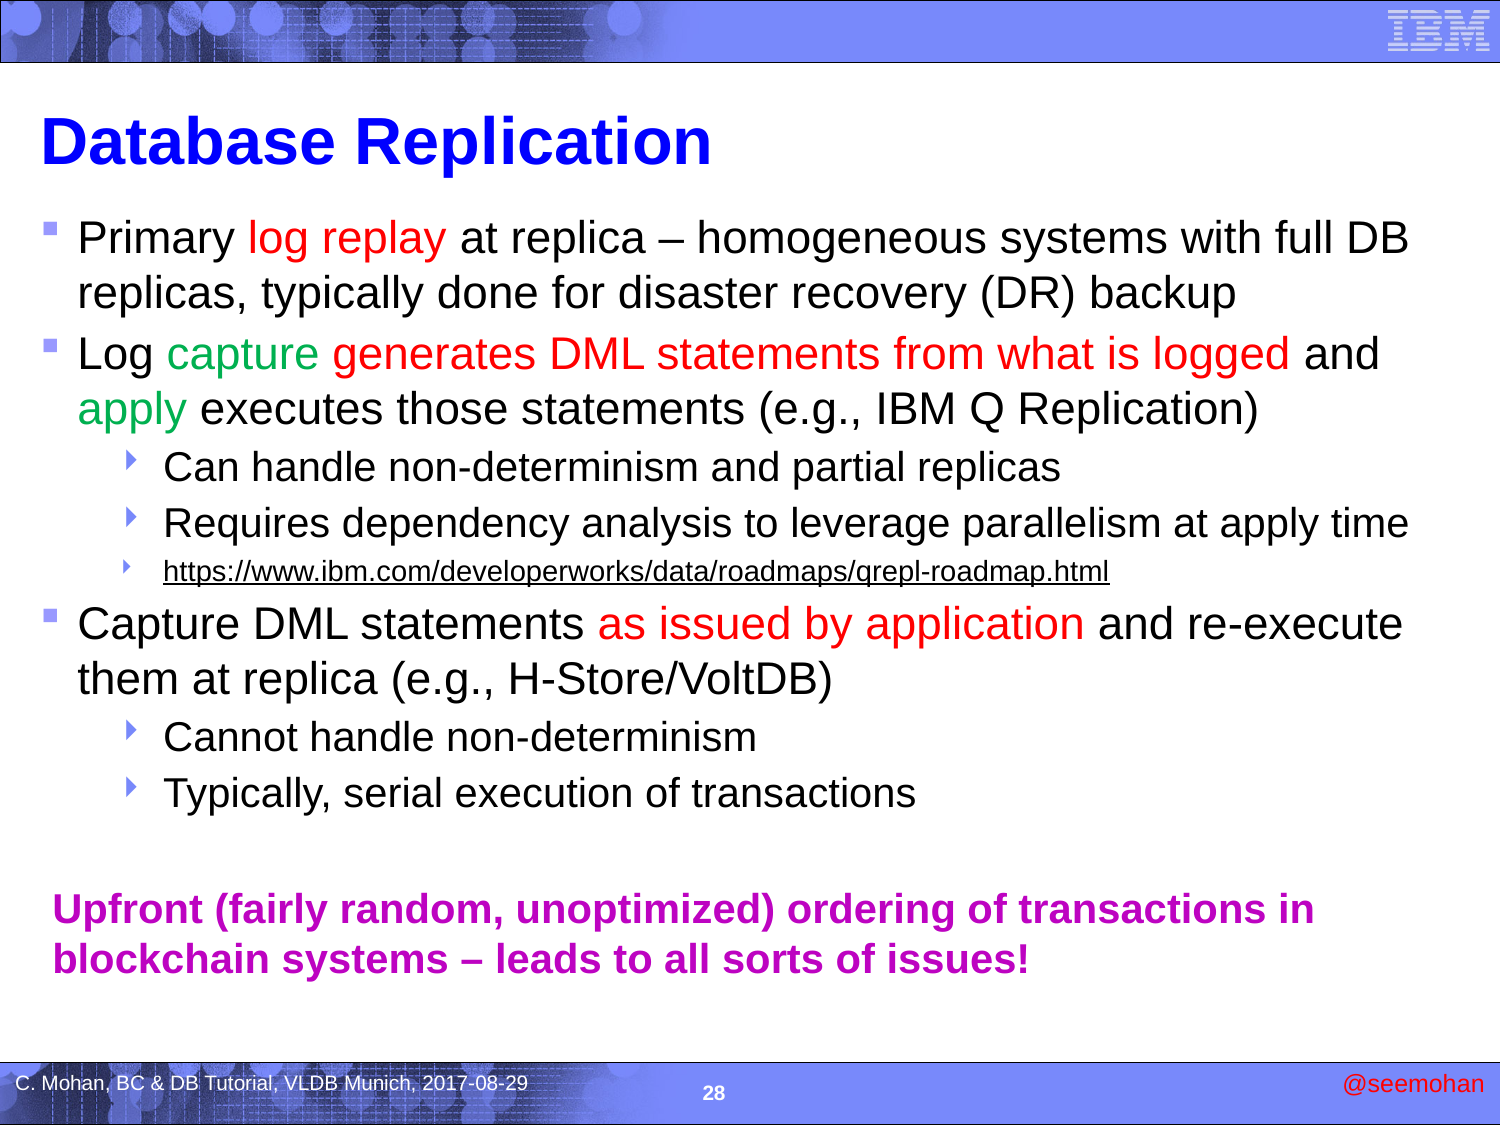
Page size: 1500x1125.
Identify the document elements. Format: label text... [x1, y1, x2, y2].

text_box Upfront (fairly random, unoptimized) ordering of transactions in blockchain systems – leads to all sorts of issues! [37, 874, 1413, 990]
list Primary log replay at replica – homogeneous systems with full DB replicas, typically done for disaster recovery (DR) backup Log capture generates DML statements from what is logged and apply executes those statements (e.g., IBM Q Replication) Can handle non-determinism and partial replicas Requires dependency analysis to leverage parallelism at apply time https://www.ibm.com/developerworks/data/roadmaps/qrepl-roadmap.html Capture DML statements as issued by application and re-execute them at replica (e.g., H-Store/VoltDB) Cannot handle non-determinism Typically, serial execution of transactions [24, 200, 1438, 850]
slide_number 28 [687, 1072, 853, 1125]
title Database Replication [25, 99, 1378, 182]
picture [1, 1, 1500, 62]
picture [0, 1063, 1500, 1124]
